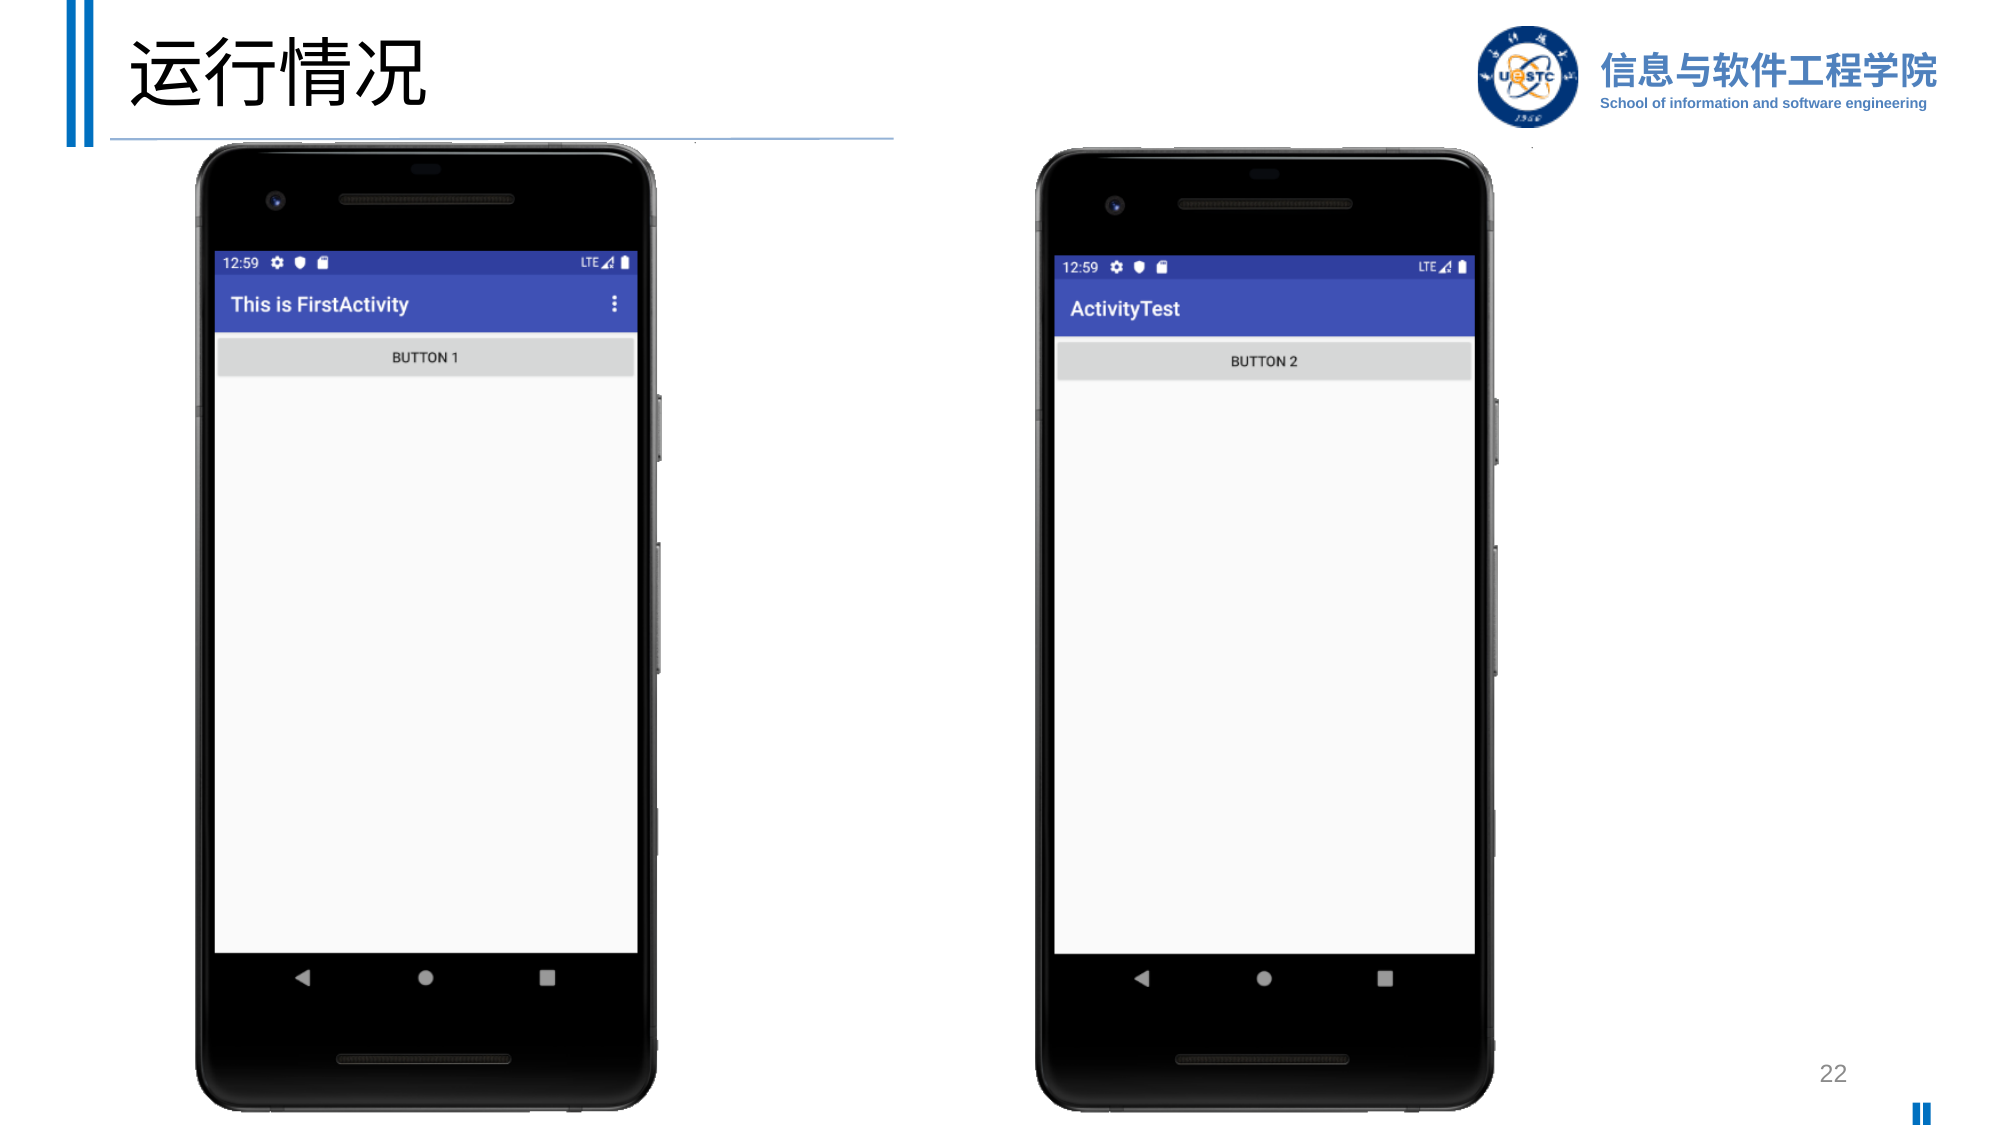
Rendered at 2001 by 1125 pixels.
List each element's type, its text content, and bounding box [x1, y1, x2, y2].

slide_number 22 [1533, 1042, 1863, 1103]
title 运行情况 [113, 10, 1839, 143]
picture [1001, 147, 1533, 1125]
picture [161, 142, 696, 1125]
